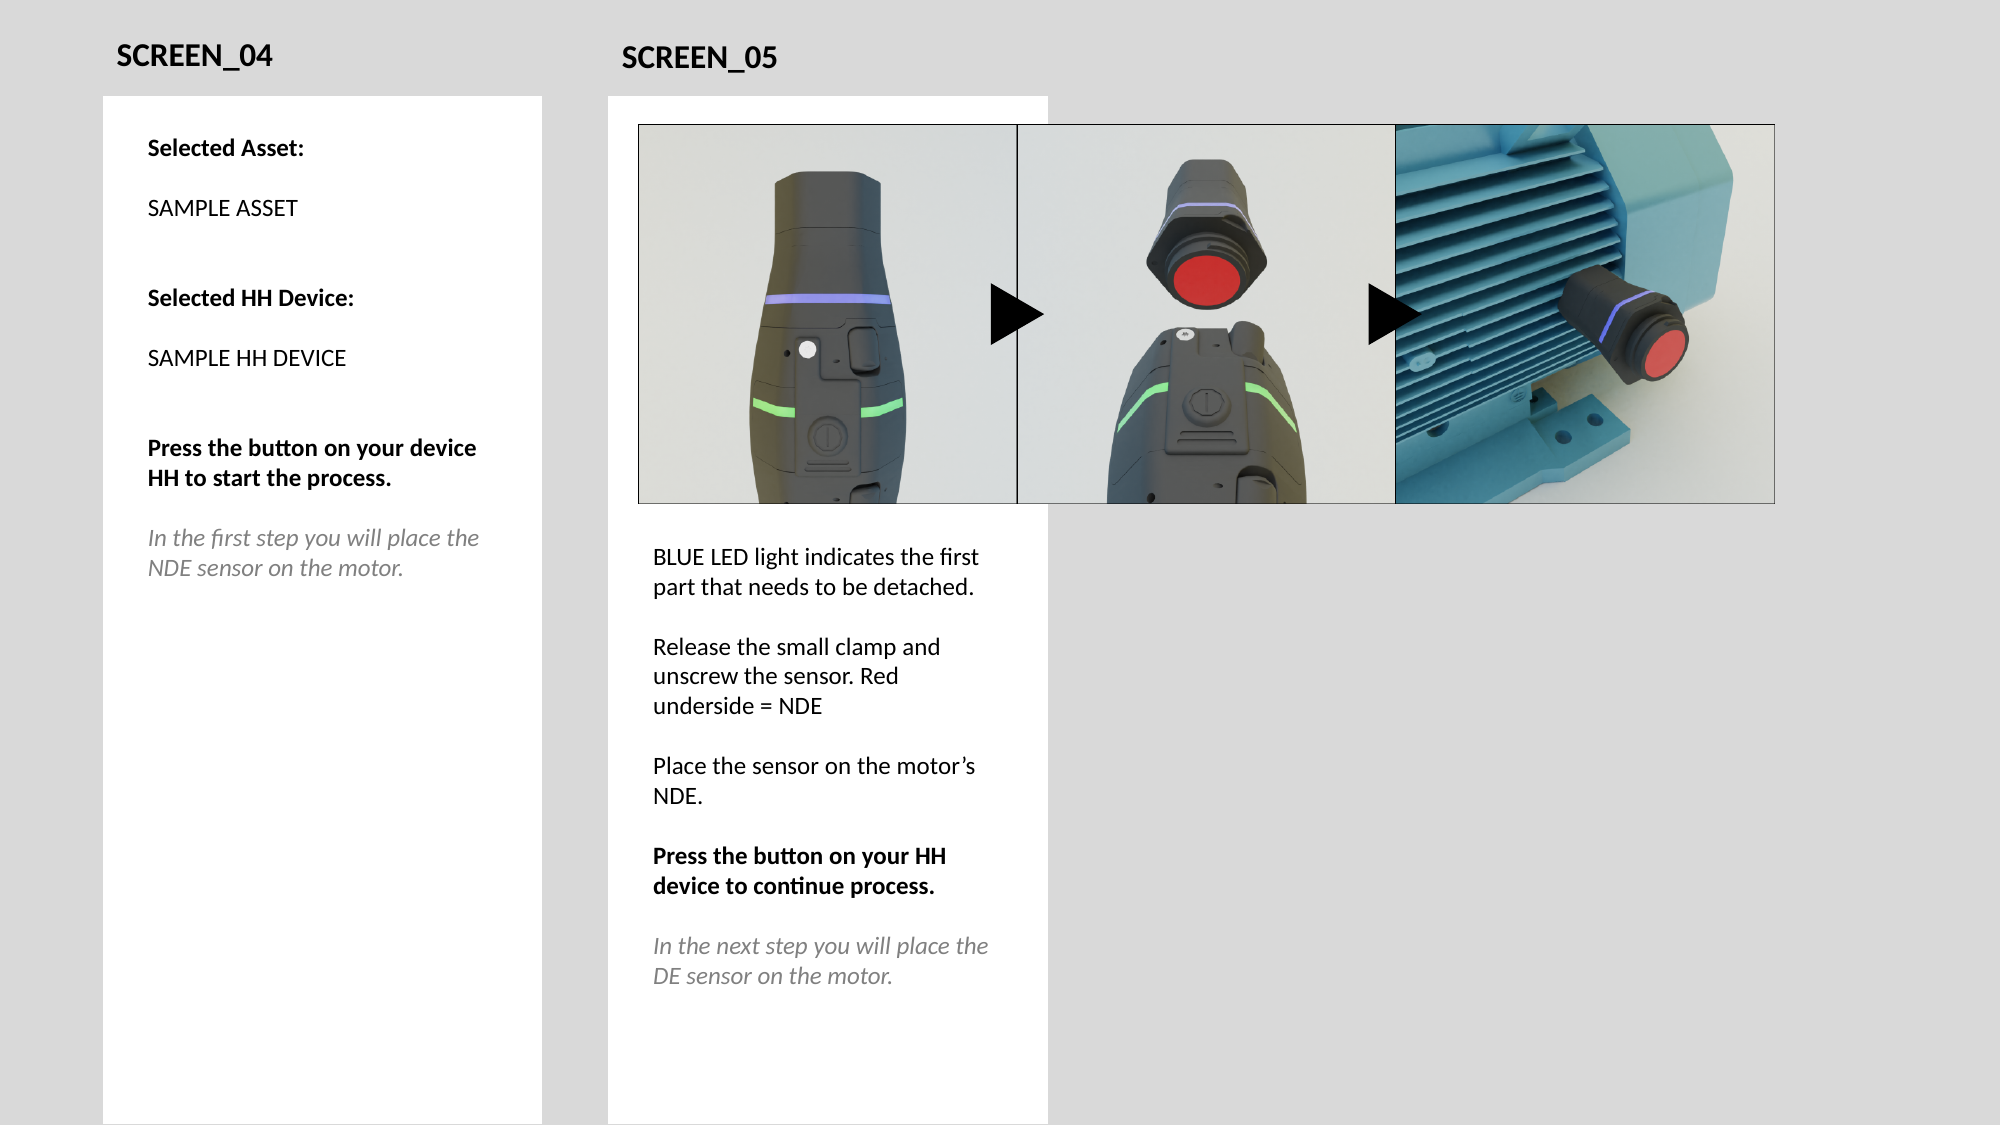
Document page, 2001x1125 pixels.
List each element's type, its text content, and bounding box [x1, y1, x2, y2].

text_box [101, 94, 545, 1125]
text_box [606, 94, 1050, 1125]
text_box SCREEN_05 [607, 28, 959, 83]
text_box Selected Asset: SAMPLE ASSET Selected HH Device: SAMPLE HH DEVICE Press the button on your device HH to start the process. In the first step you will place the NDE sensor on the motor. [133, 124, 513, 589]
picture [638, 124, 1775, 504]
text_box SCREEN_04 [101, 25, 454, 81]
text_box BLUE LED light indicates the first part that needs to be detached. Release the small clamp and unscrew the sensor. Red underside = NDE Place the sensor on the motor’s NDE. Press the button on your HH device to continue process. In the next step you will place the DE sensor on the motor. [638, 532, 1018, 997]
